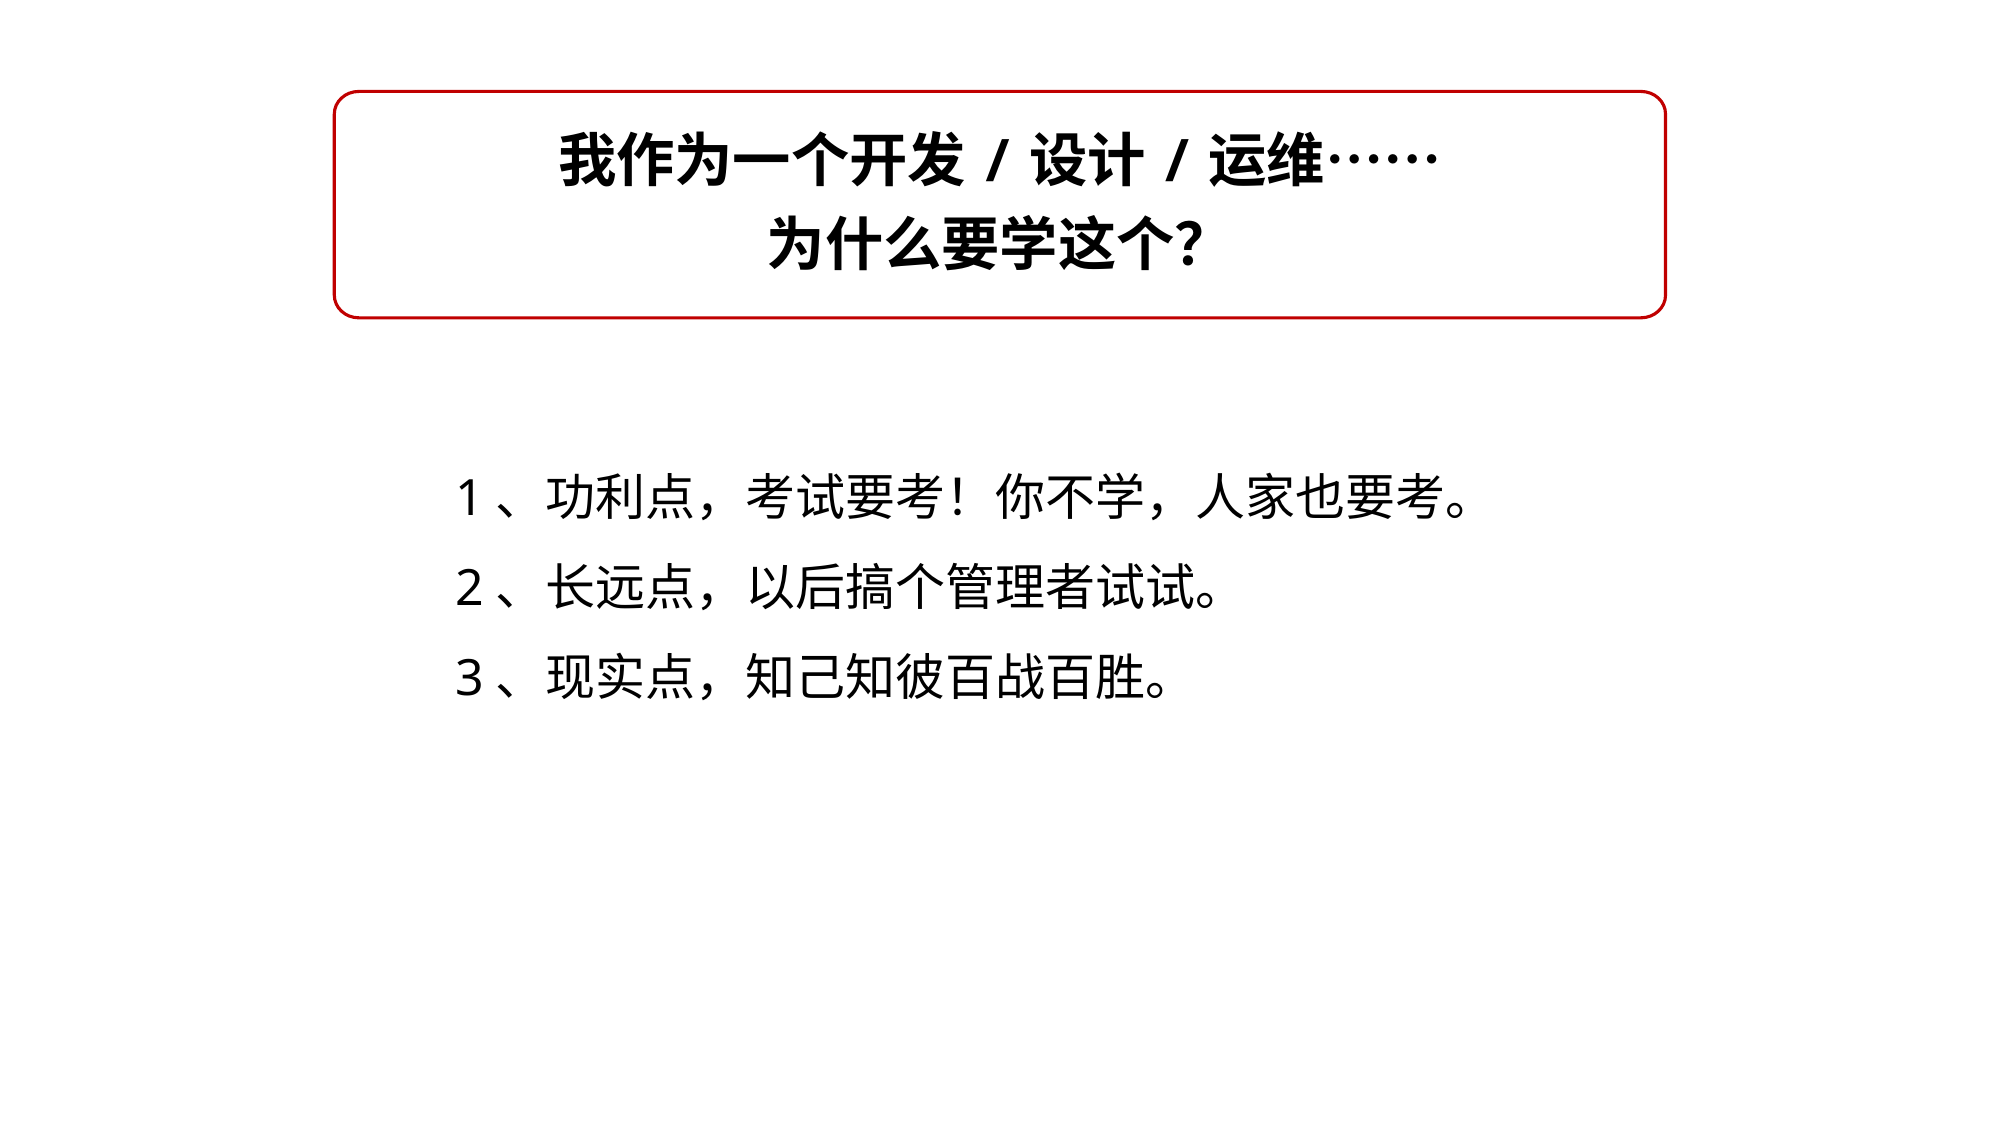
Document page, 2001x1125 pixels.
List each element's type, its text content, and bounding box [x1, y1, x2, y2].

text_box 1、功利点，考试要考！你不学，人家也要考。 2、长远点，以后搞个管理者试试。 3、现实点，知己知彼百战百胜。 [440, 428, 1541, 713]
text_box 我作为一个开发/设计/运维…… 为什么要学这个？ [333, 90, 1667, 319]
